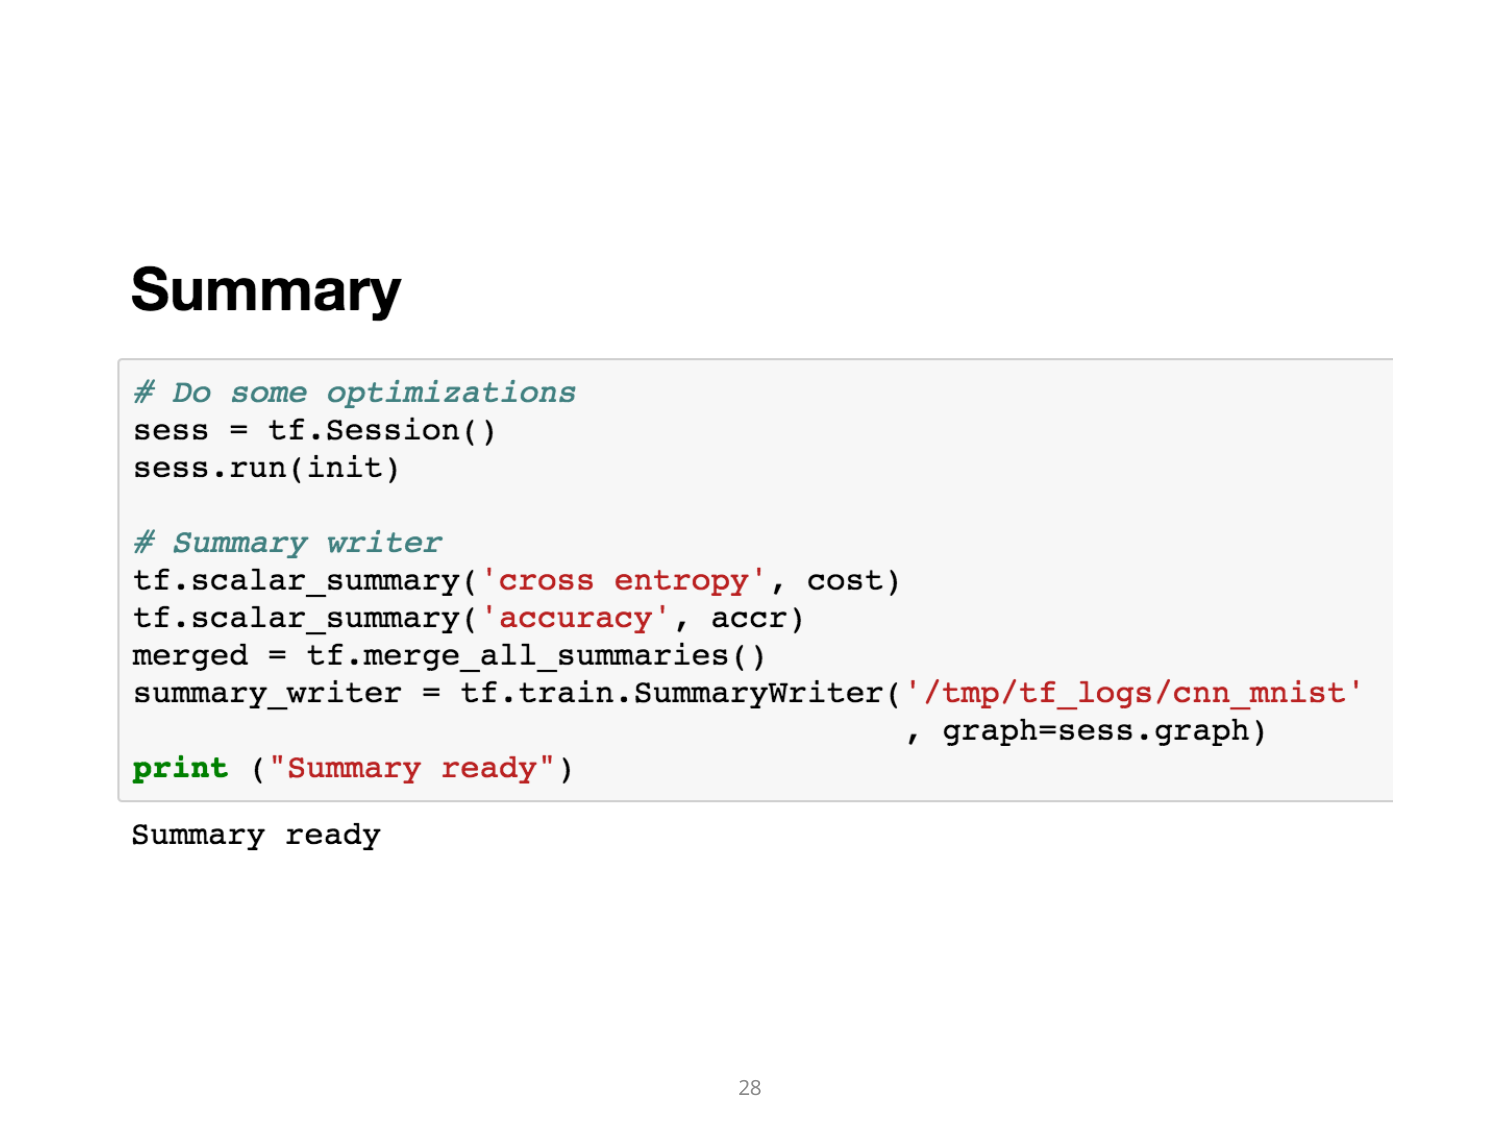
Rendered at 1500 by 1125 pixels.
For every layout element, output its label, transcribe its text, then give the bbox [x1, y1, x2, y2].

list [106, 255, 1393, 869]
slide_number 28 [575, 1058, 925, 1119]
